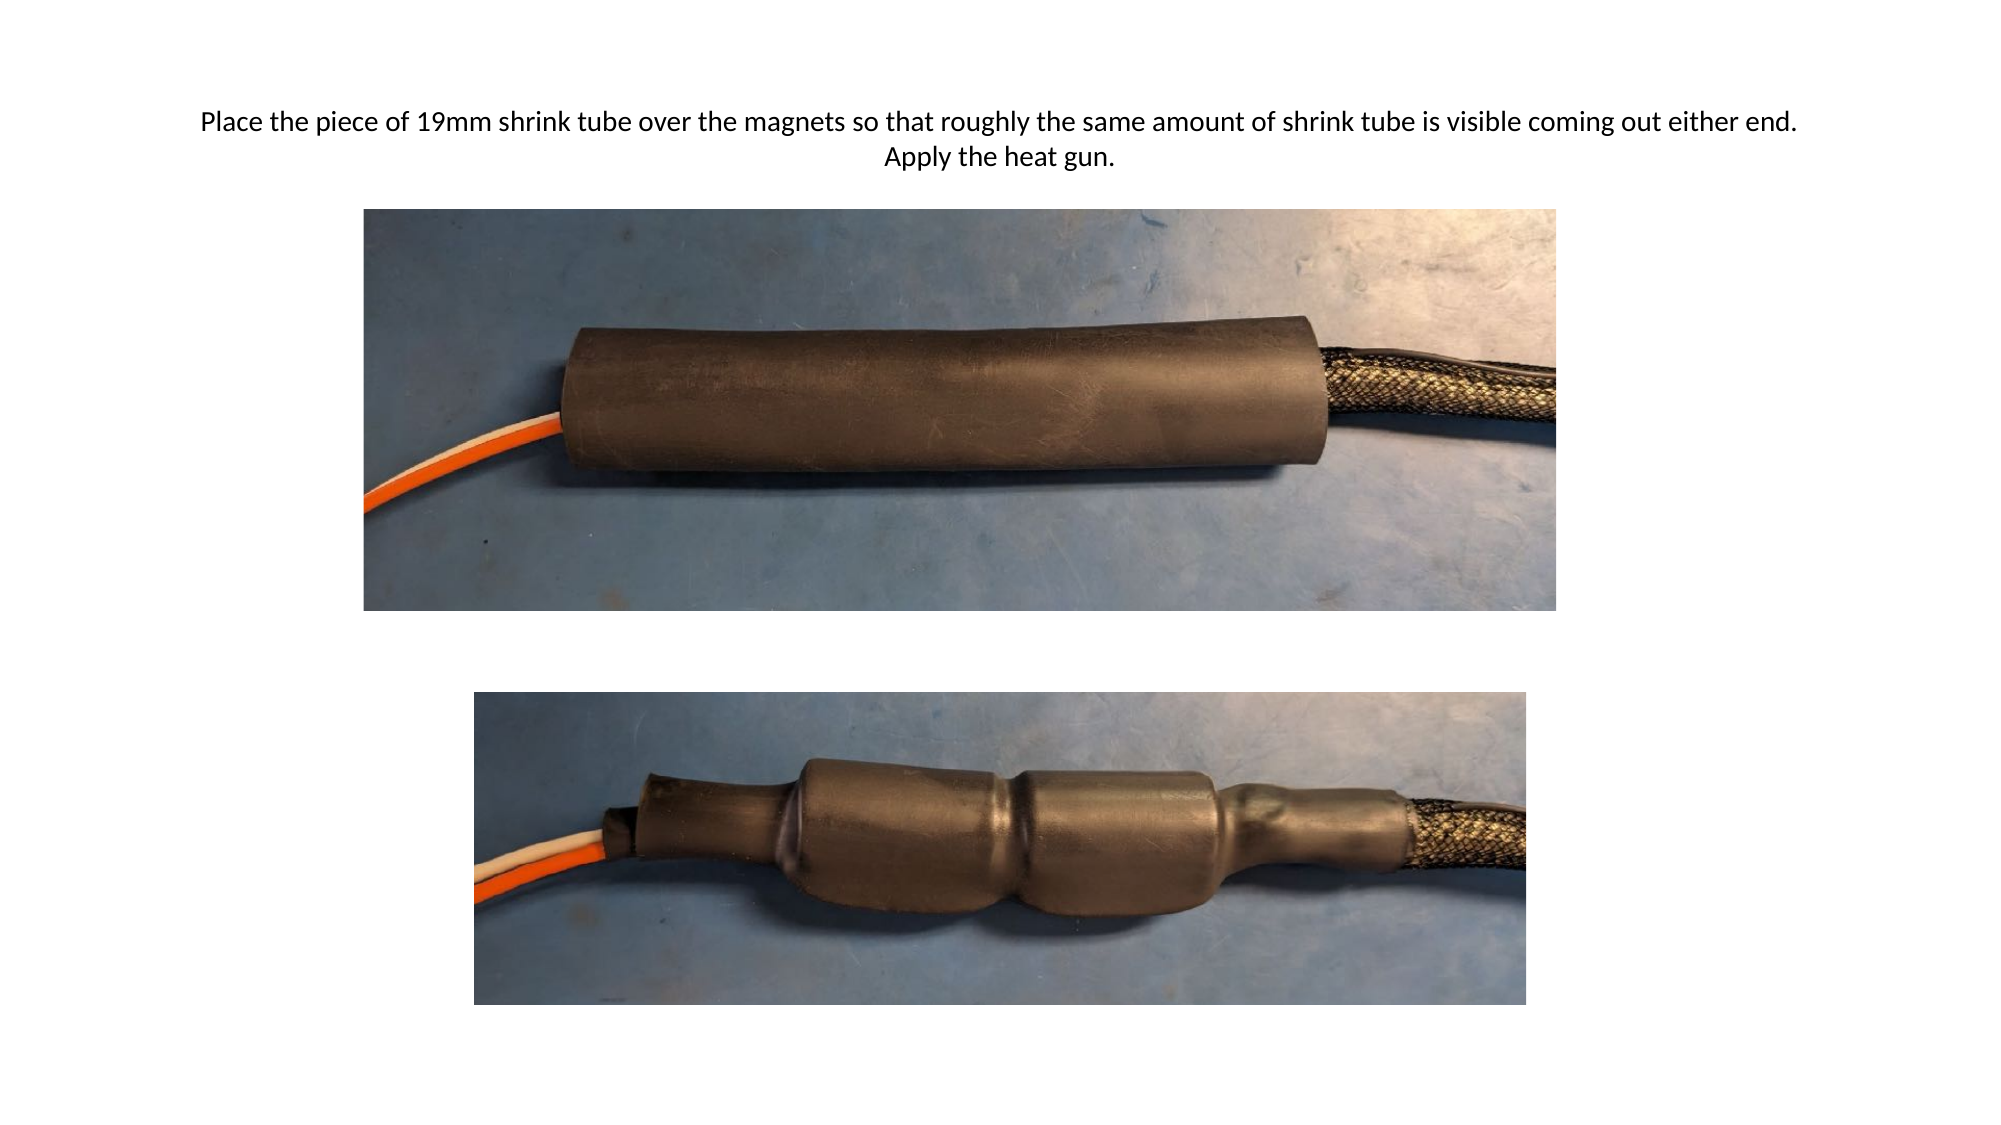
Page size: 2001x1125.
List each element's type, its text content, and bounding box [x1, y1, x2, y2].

picture [363, 209, 1557, 1125]
text_box Place the piece of 19mm shrink tube over the magnets so that roughly the same amount of shrink tube is visible coming out either end. Apply the heat gun. [175, 94, 1825, 180]
